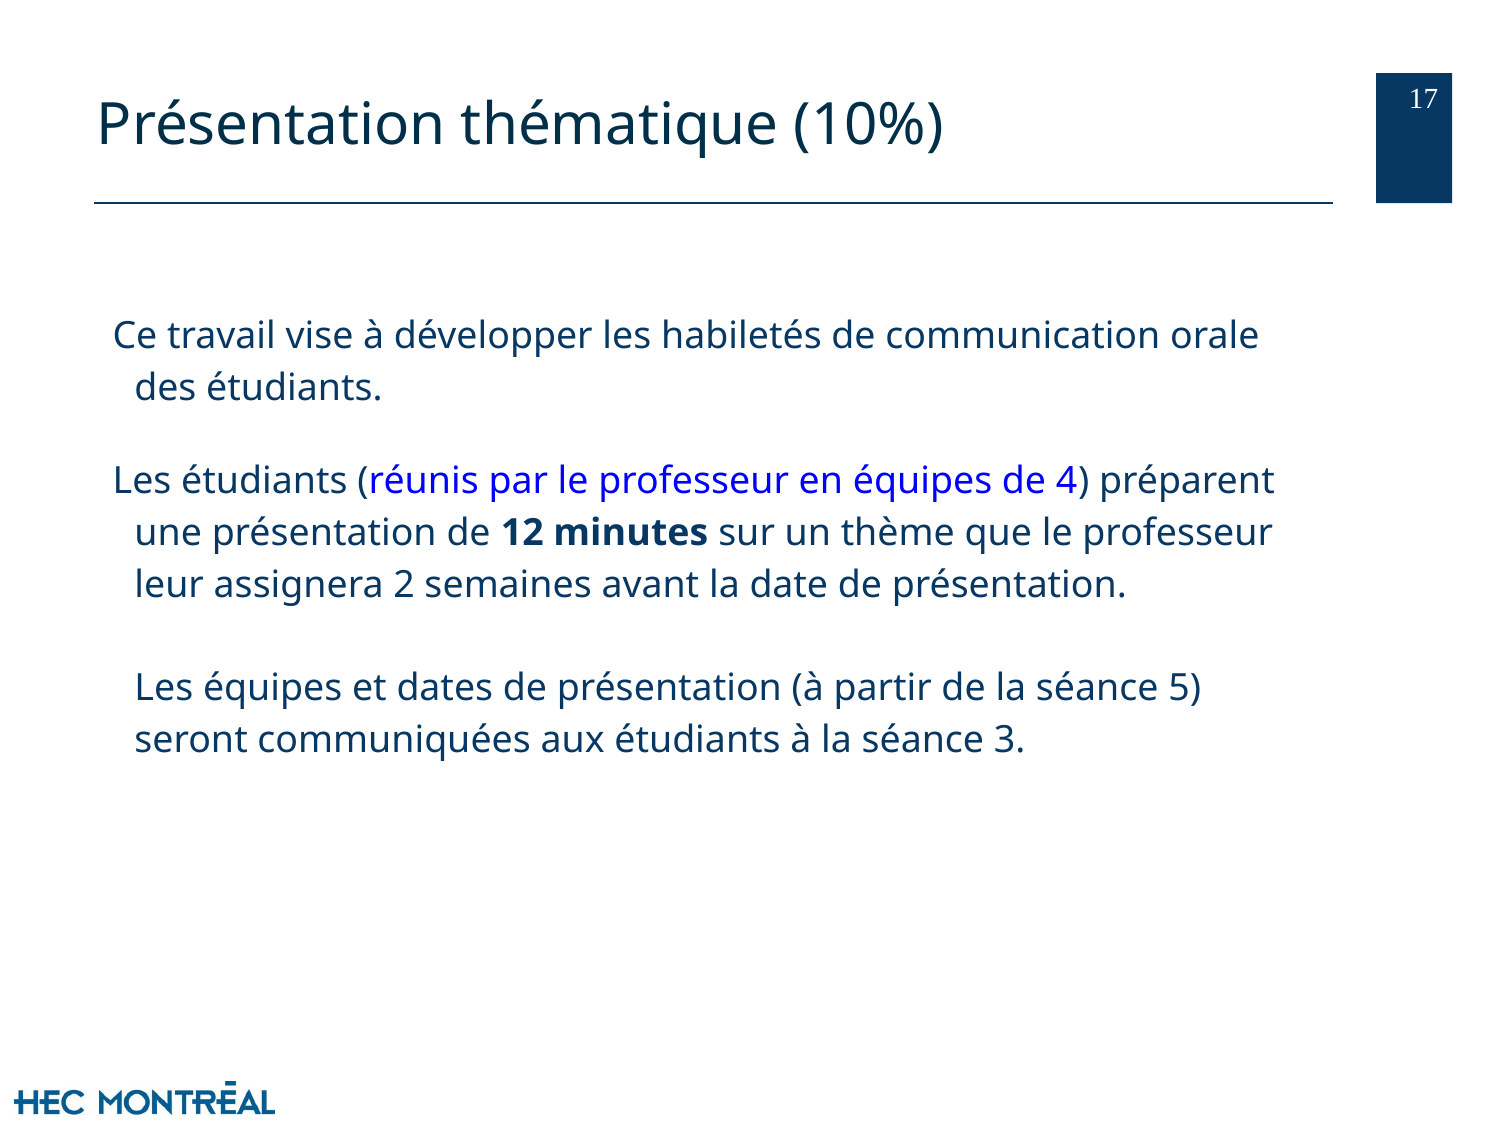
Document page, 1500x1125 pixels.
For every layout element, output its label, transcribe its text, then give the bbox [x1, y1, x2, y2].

list Ce travail vise à développer les habiletés de communication orale des étudiants. Les étudiants (réunis par le professeur en équipes de 4) préparent une présentation de 12 minutes sur un thème que le professeur leur assignera 2 semaines avant la date de présentation. Les équipes et dates de présentation (à partir de la séance 5) seront communiquées aux étudiants à la séance 3. [81, 289, 1322, 970]
picture [14, 1081, 275, 1115]
slide_number ‹#› [1362, 66, 1454, 127]
title Présentation thématique (10%) [81, 70, 1322, 254]
